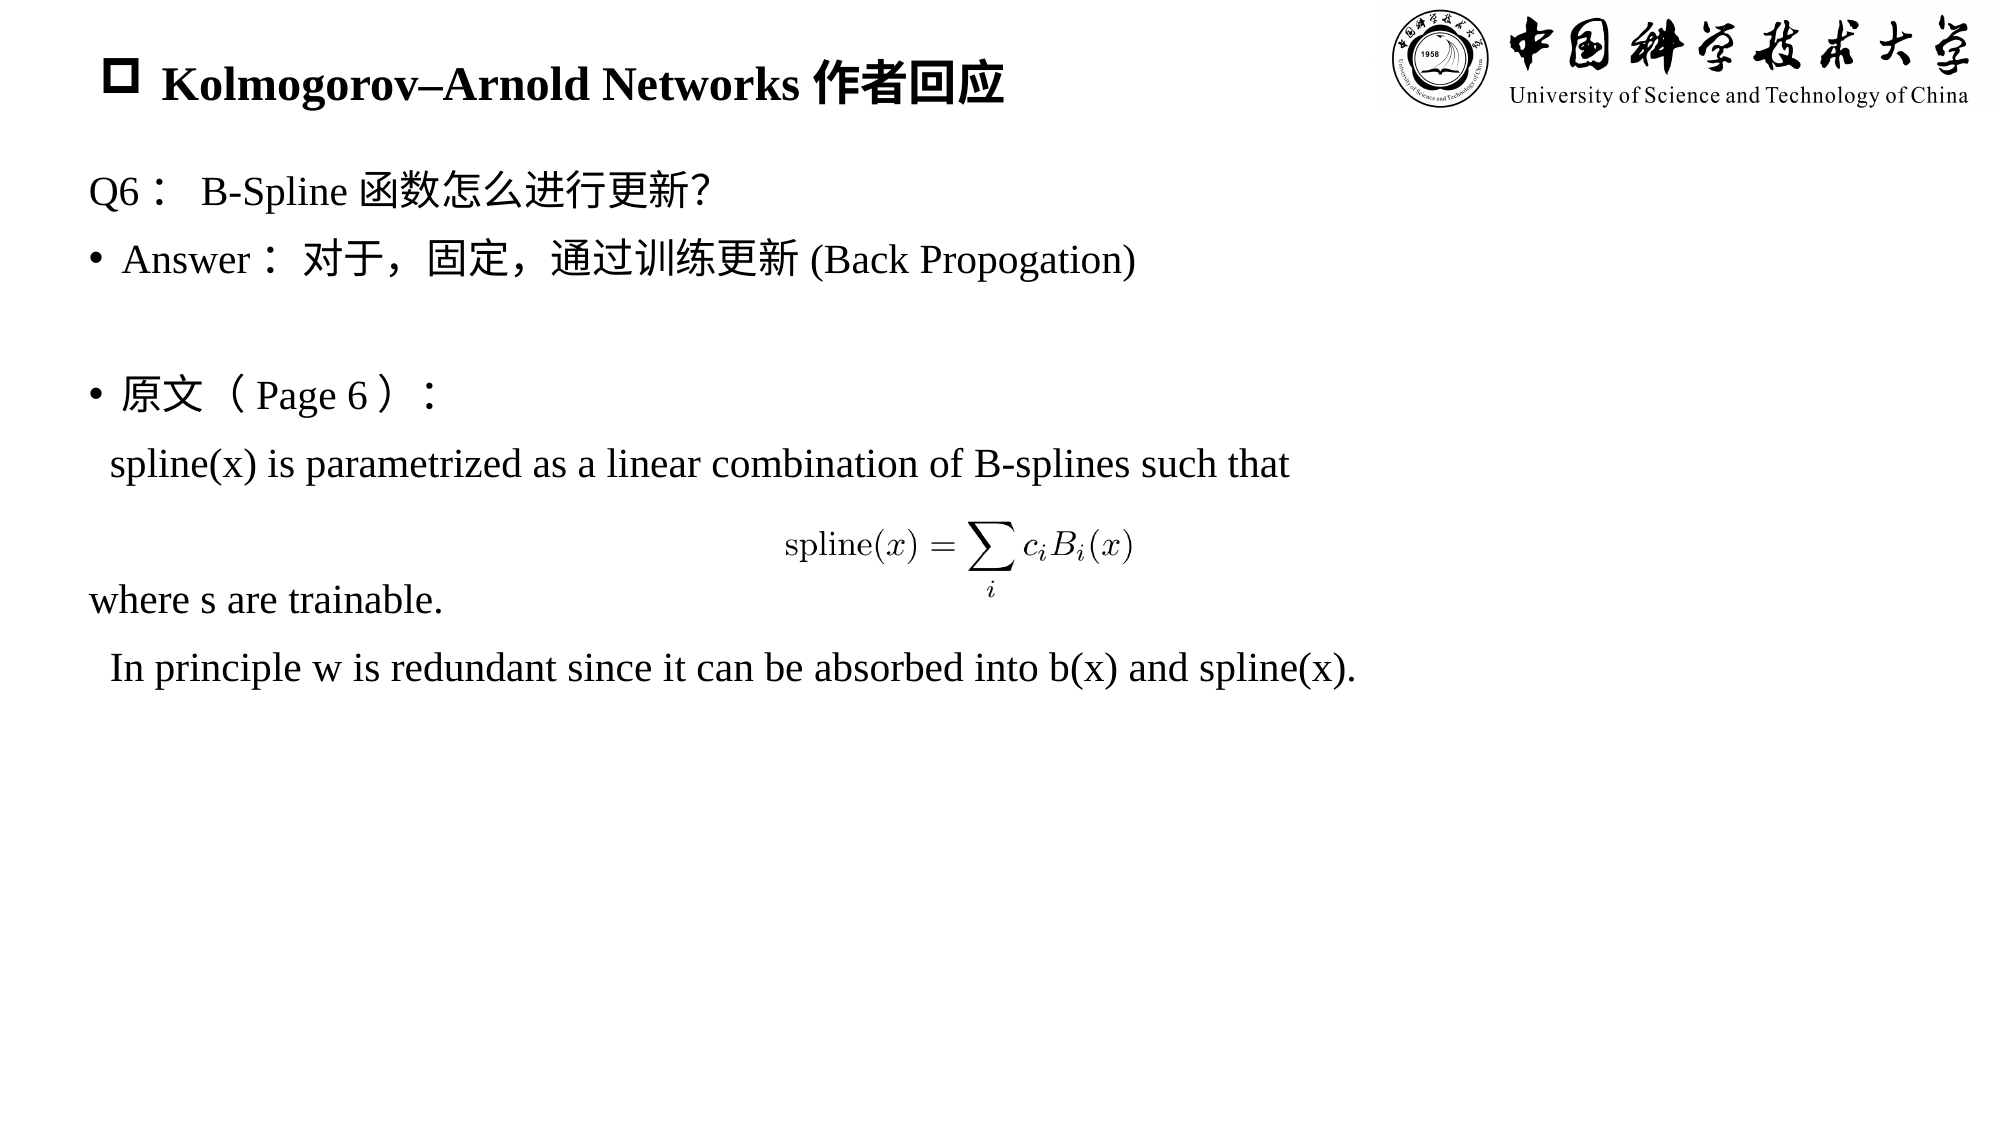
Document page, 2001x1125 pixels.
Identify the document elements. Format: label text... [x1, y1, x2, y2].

title Kolmogorov–Arnold Networks作者回应 [84, 32, 1517, 137]
picture [731, 498, 1184, 607]
picture [1374, 0, 2000, 113]
